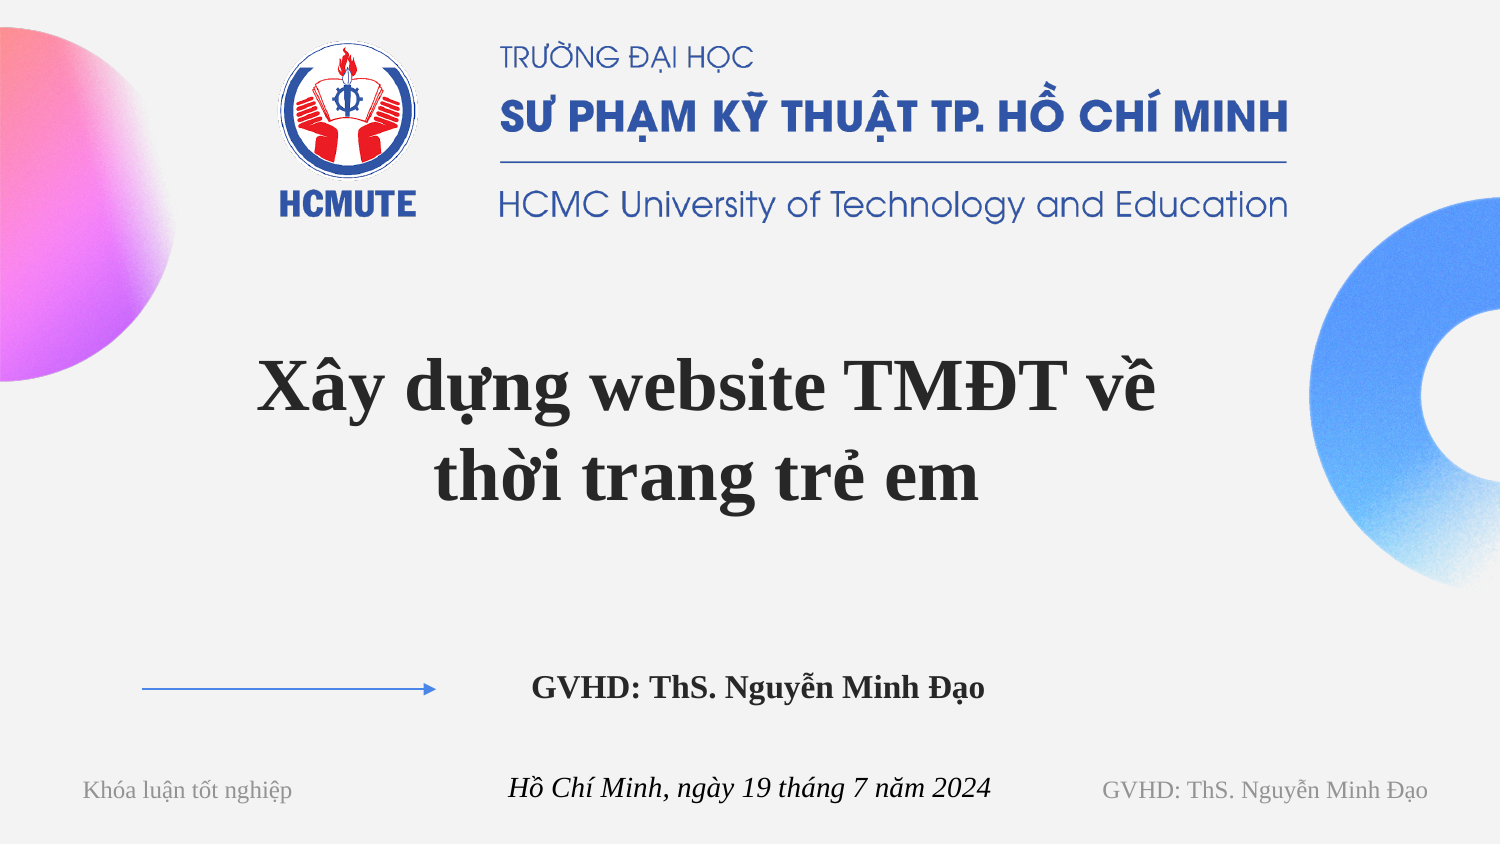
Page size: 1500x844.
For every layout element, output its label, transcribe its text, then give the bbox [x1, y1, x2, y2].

text_box Hồ Chí Minh, ngày 19 tháng 7 năm 2024 [452, 761, 1048, 811]
text_box GVHD: ThS. Nguyễn Minh Đạo [1087, 766, 1500, 812]
picture [0, 22, 192, 388]
text_box Khóa luận tốt nghiệp [67, 766, 383, 812]
subtitle GVHD: ThS. Nguyễn Minh Đạo [516, 650, 1204, 729]
picture [239, 0, 1500, 668]
text_box Xây dựng website TMĐT về thời trang trẻ em [185, 227, 1229, 530]
